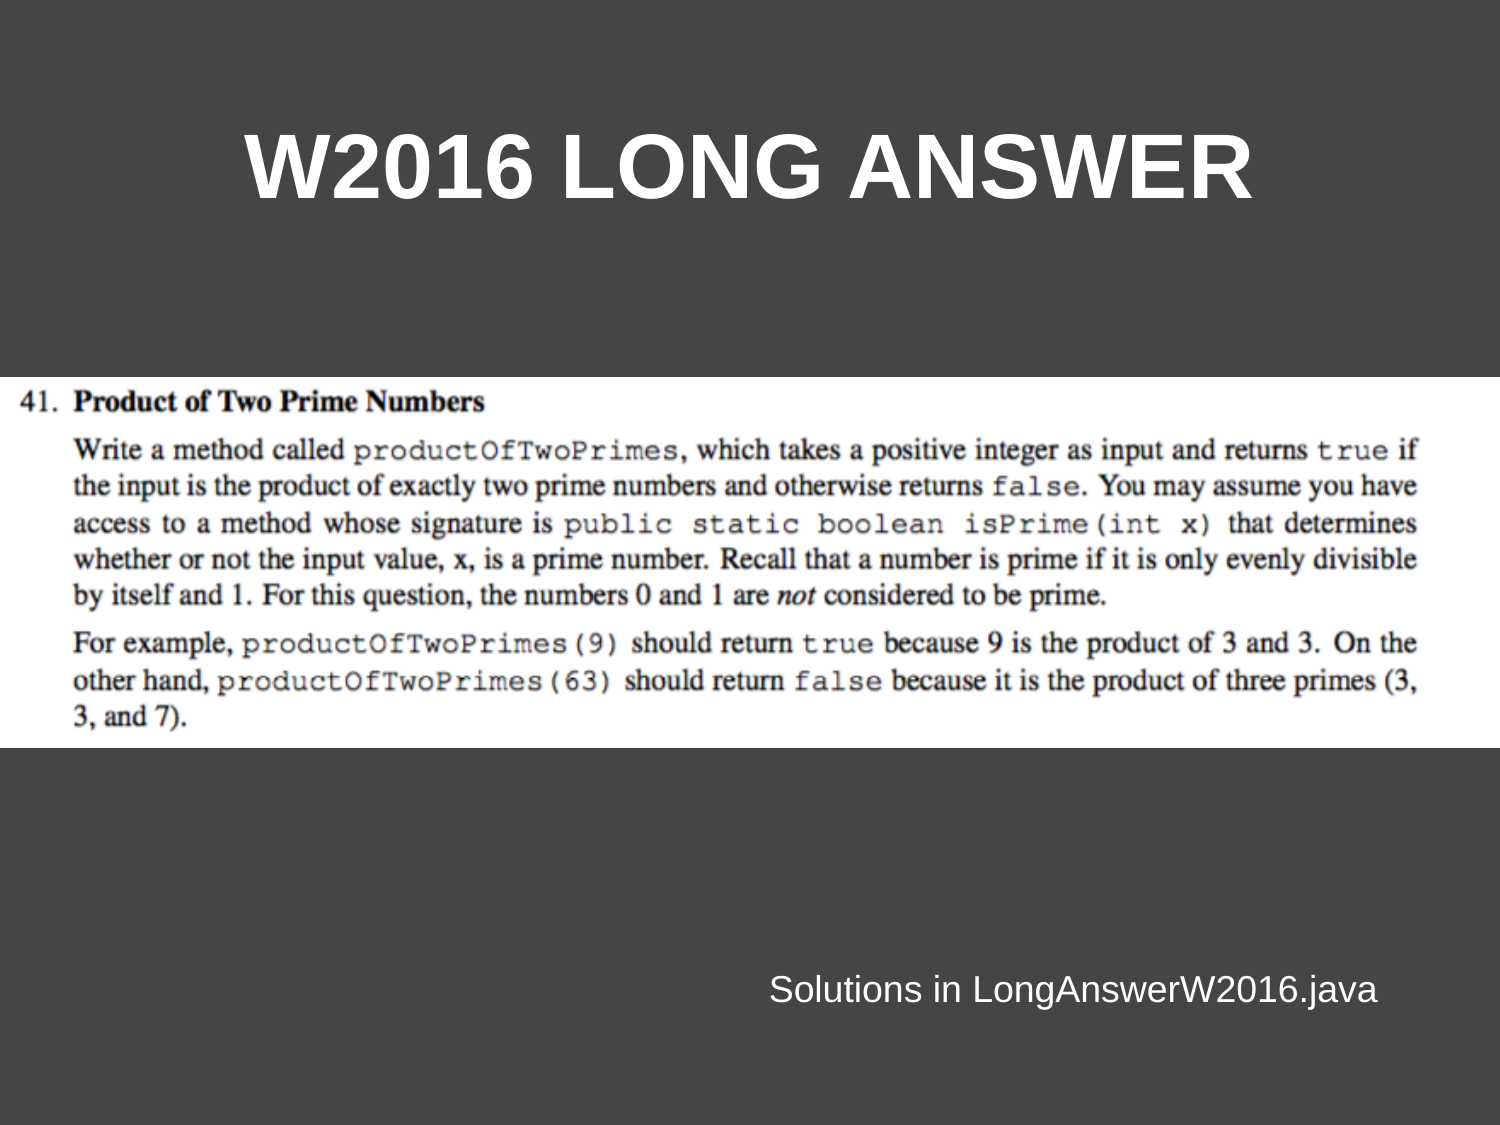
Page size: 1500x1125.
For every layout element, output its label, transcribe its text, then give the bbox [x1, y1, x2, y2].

text_box Solutions in LongAnswerW2016.java [754, 957, 1393, 1017]
picture [0, 377, 1500, 748]
title W2016 Long Answer [103, 59, 1397, 278]
